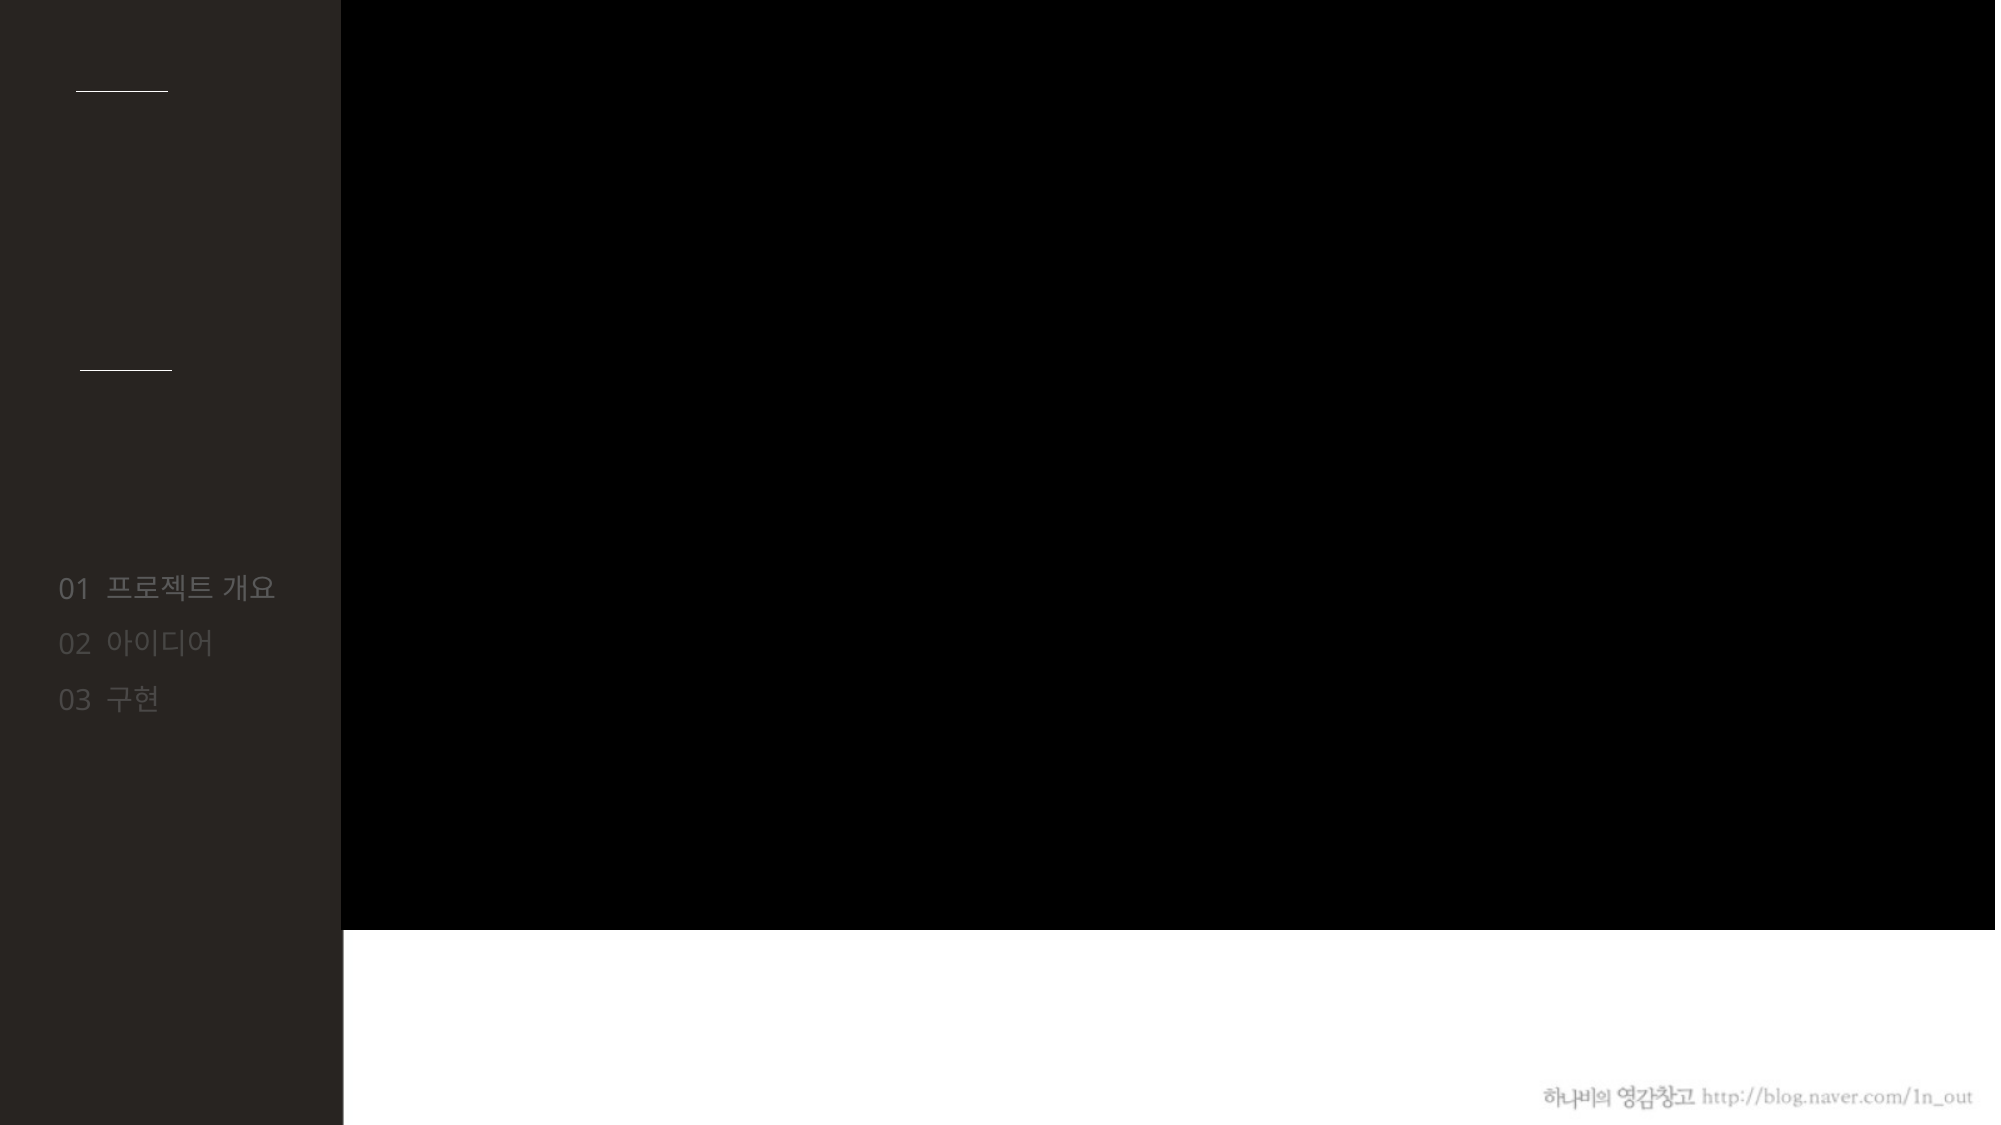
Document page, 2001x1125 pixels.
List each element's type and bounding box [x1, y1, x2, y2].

picture [0, 0, 2000, 1125]
text_box [340, 0, 1996, 931]
